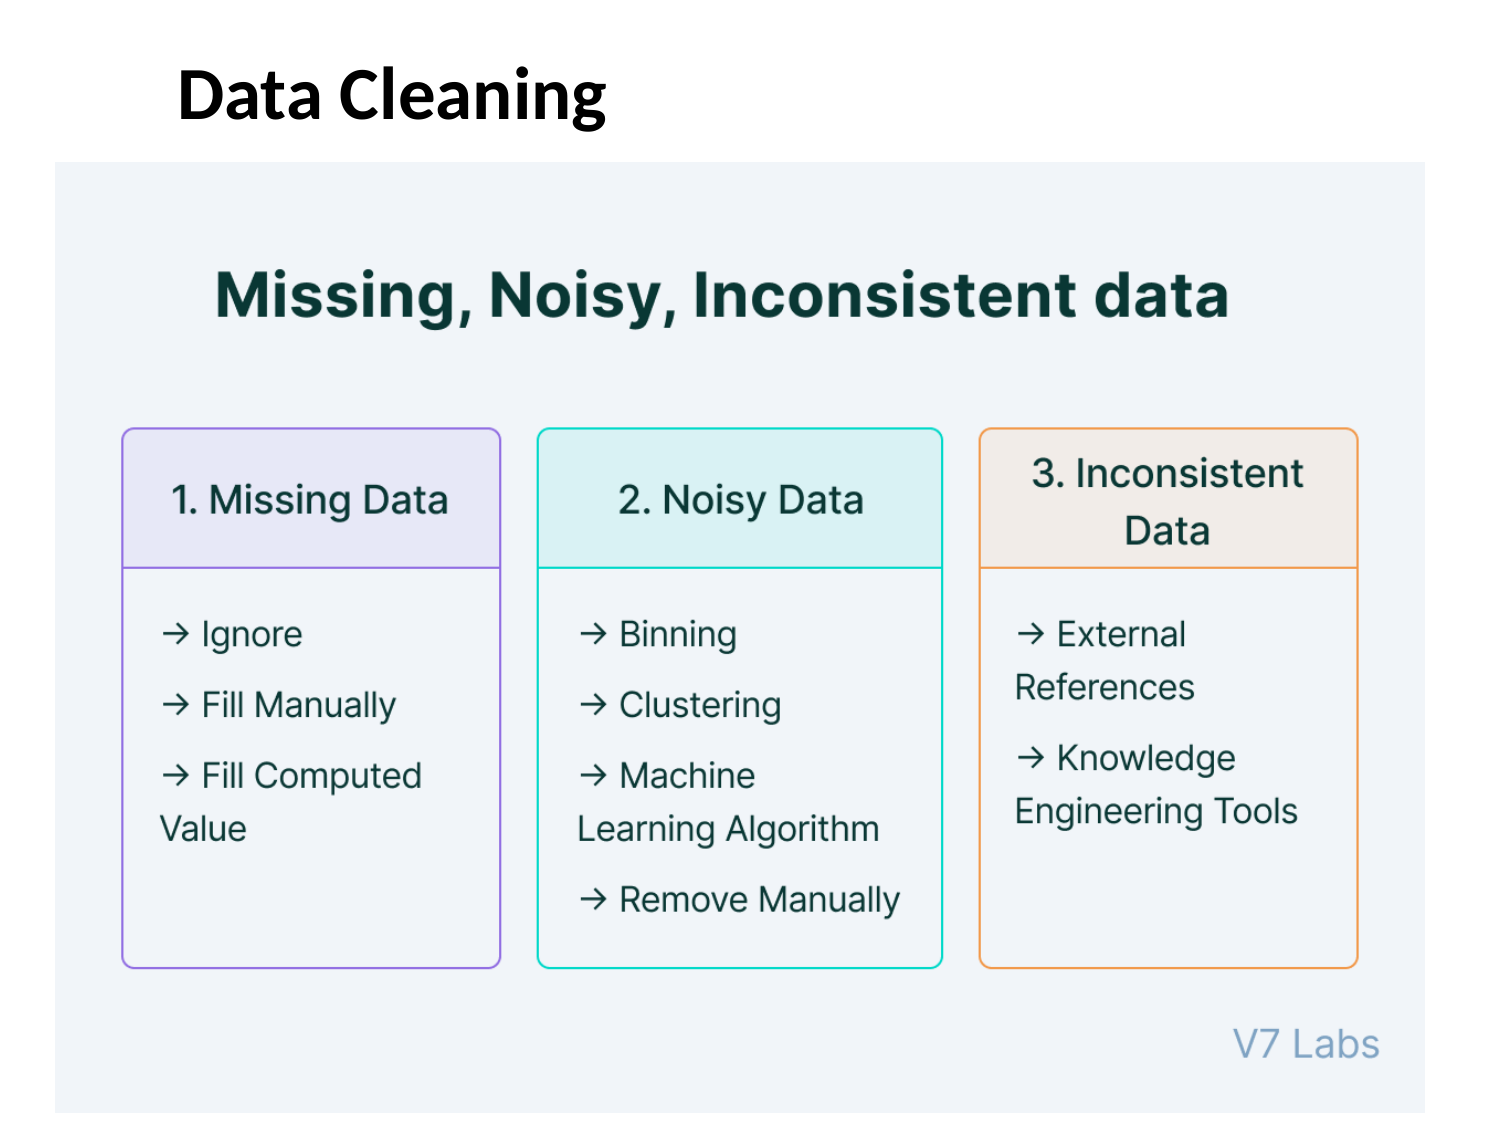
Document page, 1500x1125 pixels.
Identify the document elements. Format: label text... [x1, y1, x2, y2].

text_box Data Cleaning [162, 37, 713, 143]
picture [54, 162, 1426, 1113]
